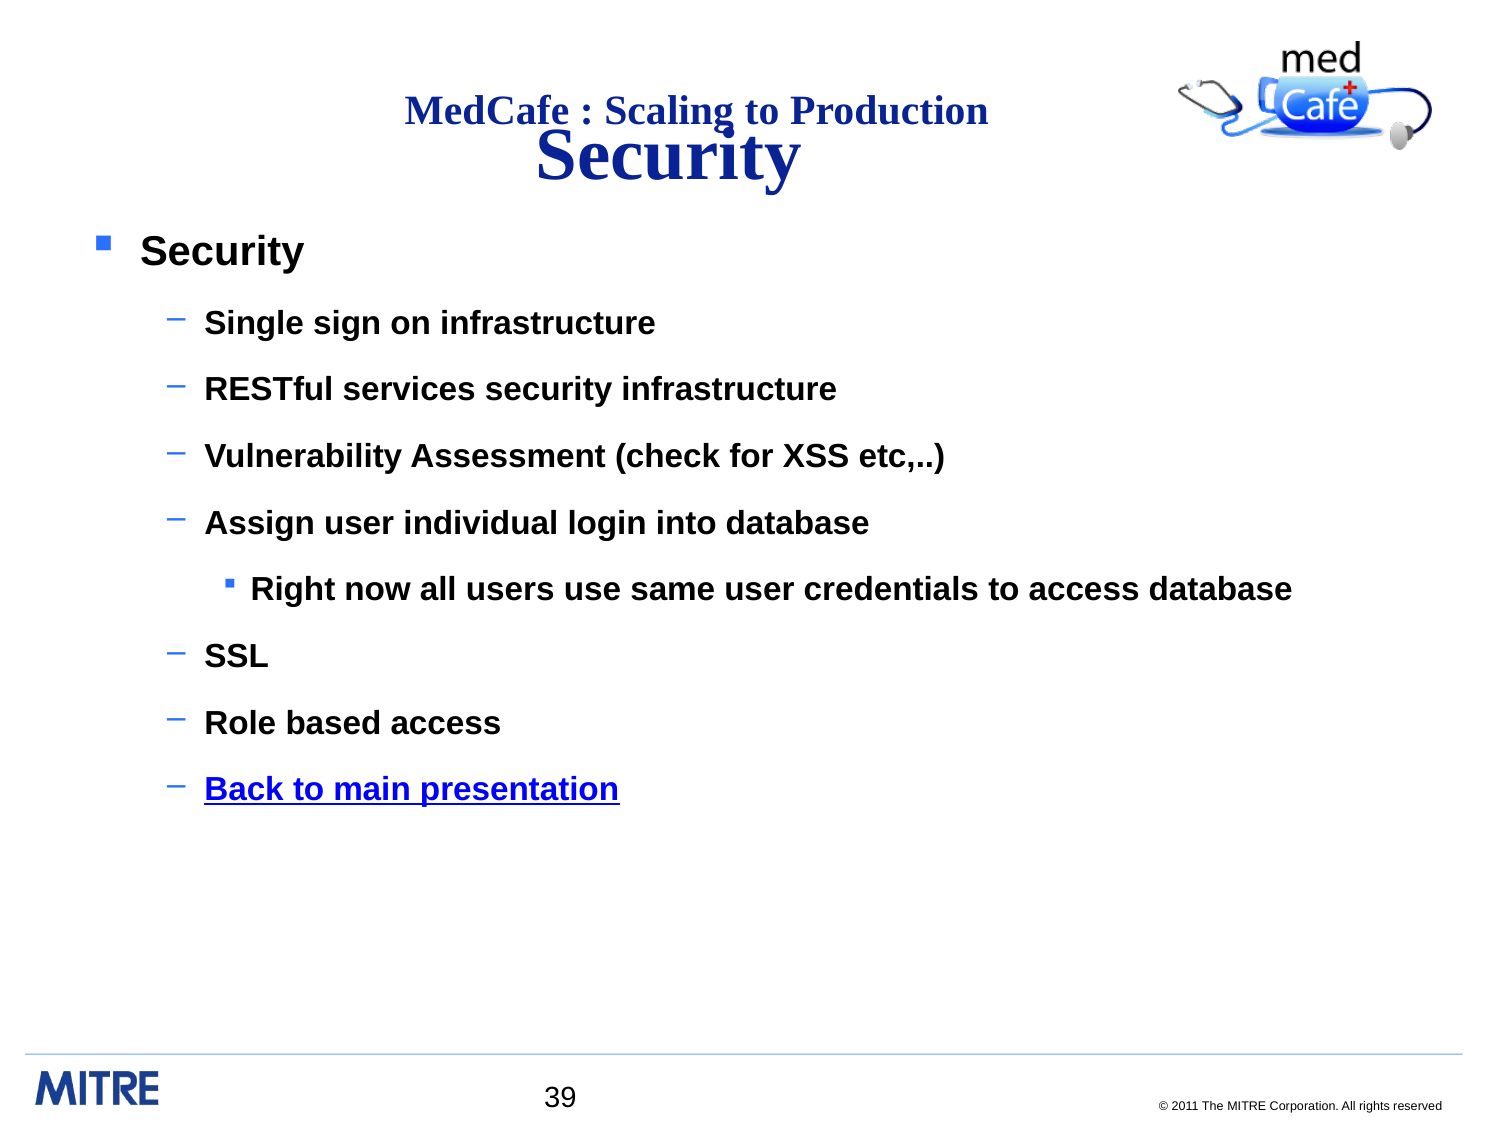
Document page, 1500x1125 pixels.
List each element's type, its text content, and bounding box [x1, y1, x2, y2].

title MedCafe : Scaling to Production Security [389, 62, 1015, 212]
picture [30, 1068, 163, 1111]
picture [1178, 41, 1432, 150]
list Security Single sign on infrastructure RESTful services security infrastructure Vulnerability Assessment (check for XSS etc,..) Assign user individual login into database Right now all users use same user credentials to access database SSL Role based access Back to main presentation [76, 212, 1411, 1002]
